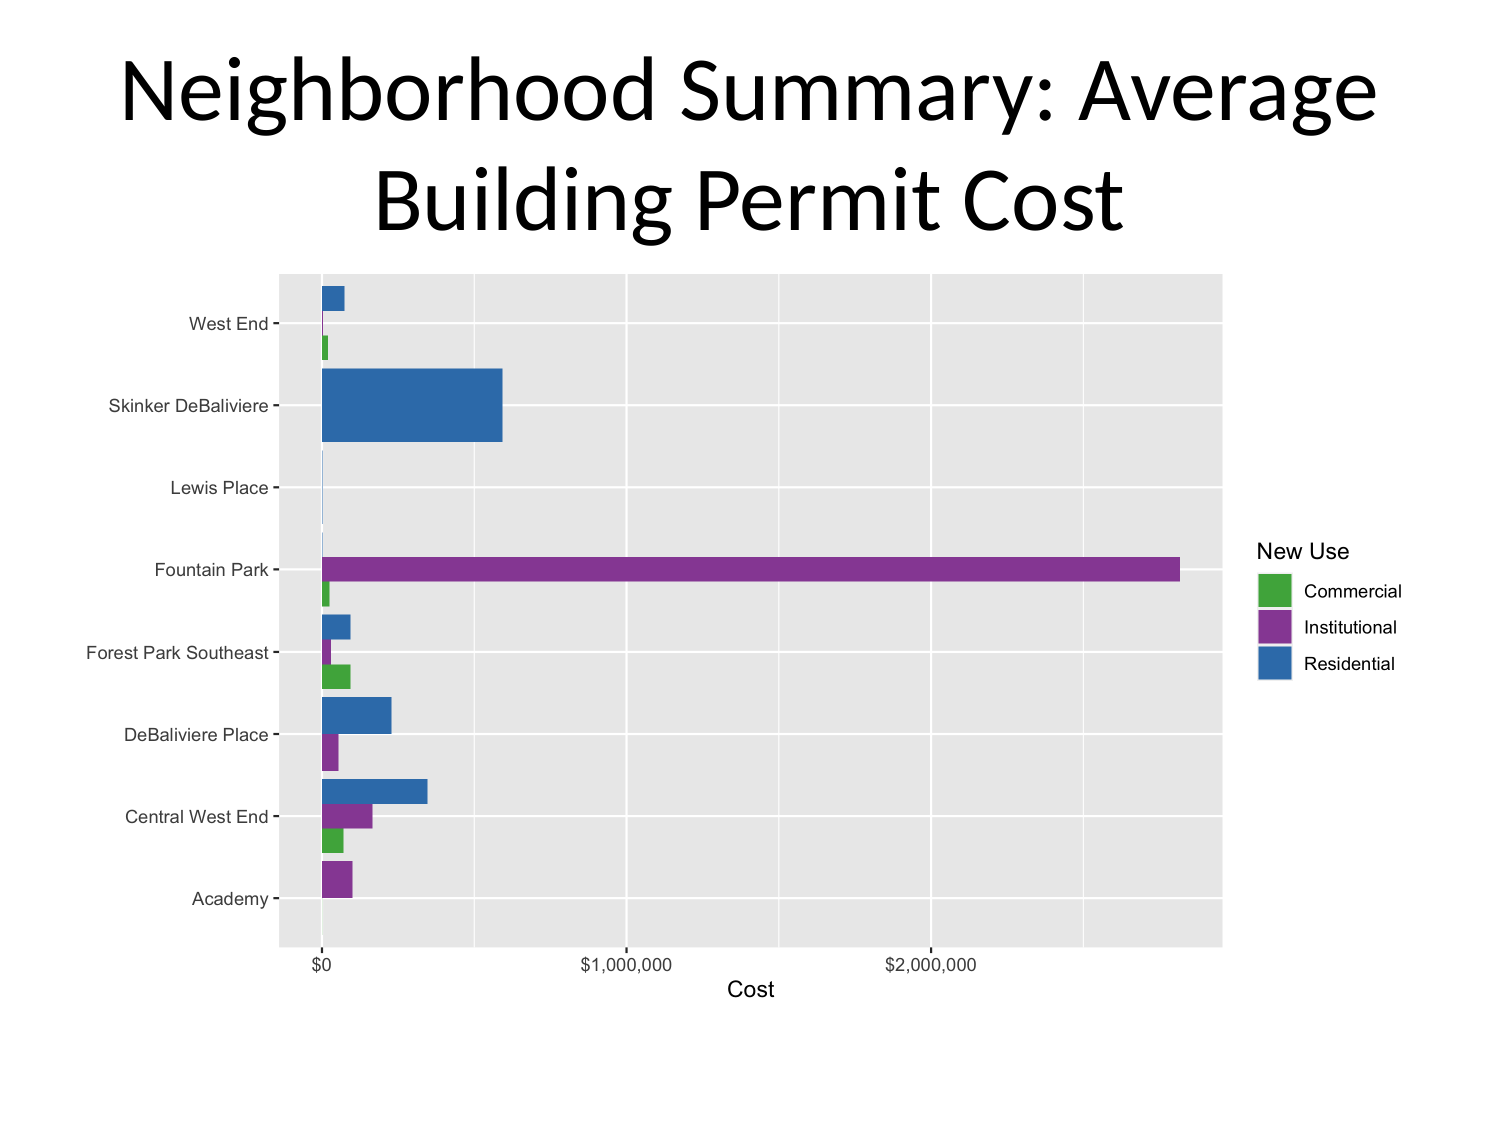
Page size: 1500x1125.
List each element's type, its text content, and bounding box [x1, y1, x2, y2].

title Neighborhood Summary: Average Building Permit Cost [75, 45, 1425, 233]
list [74, 262, 1426, 1013]
